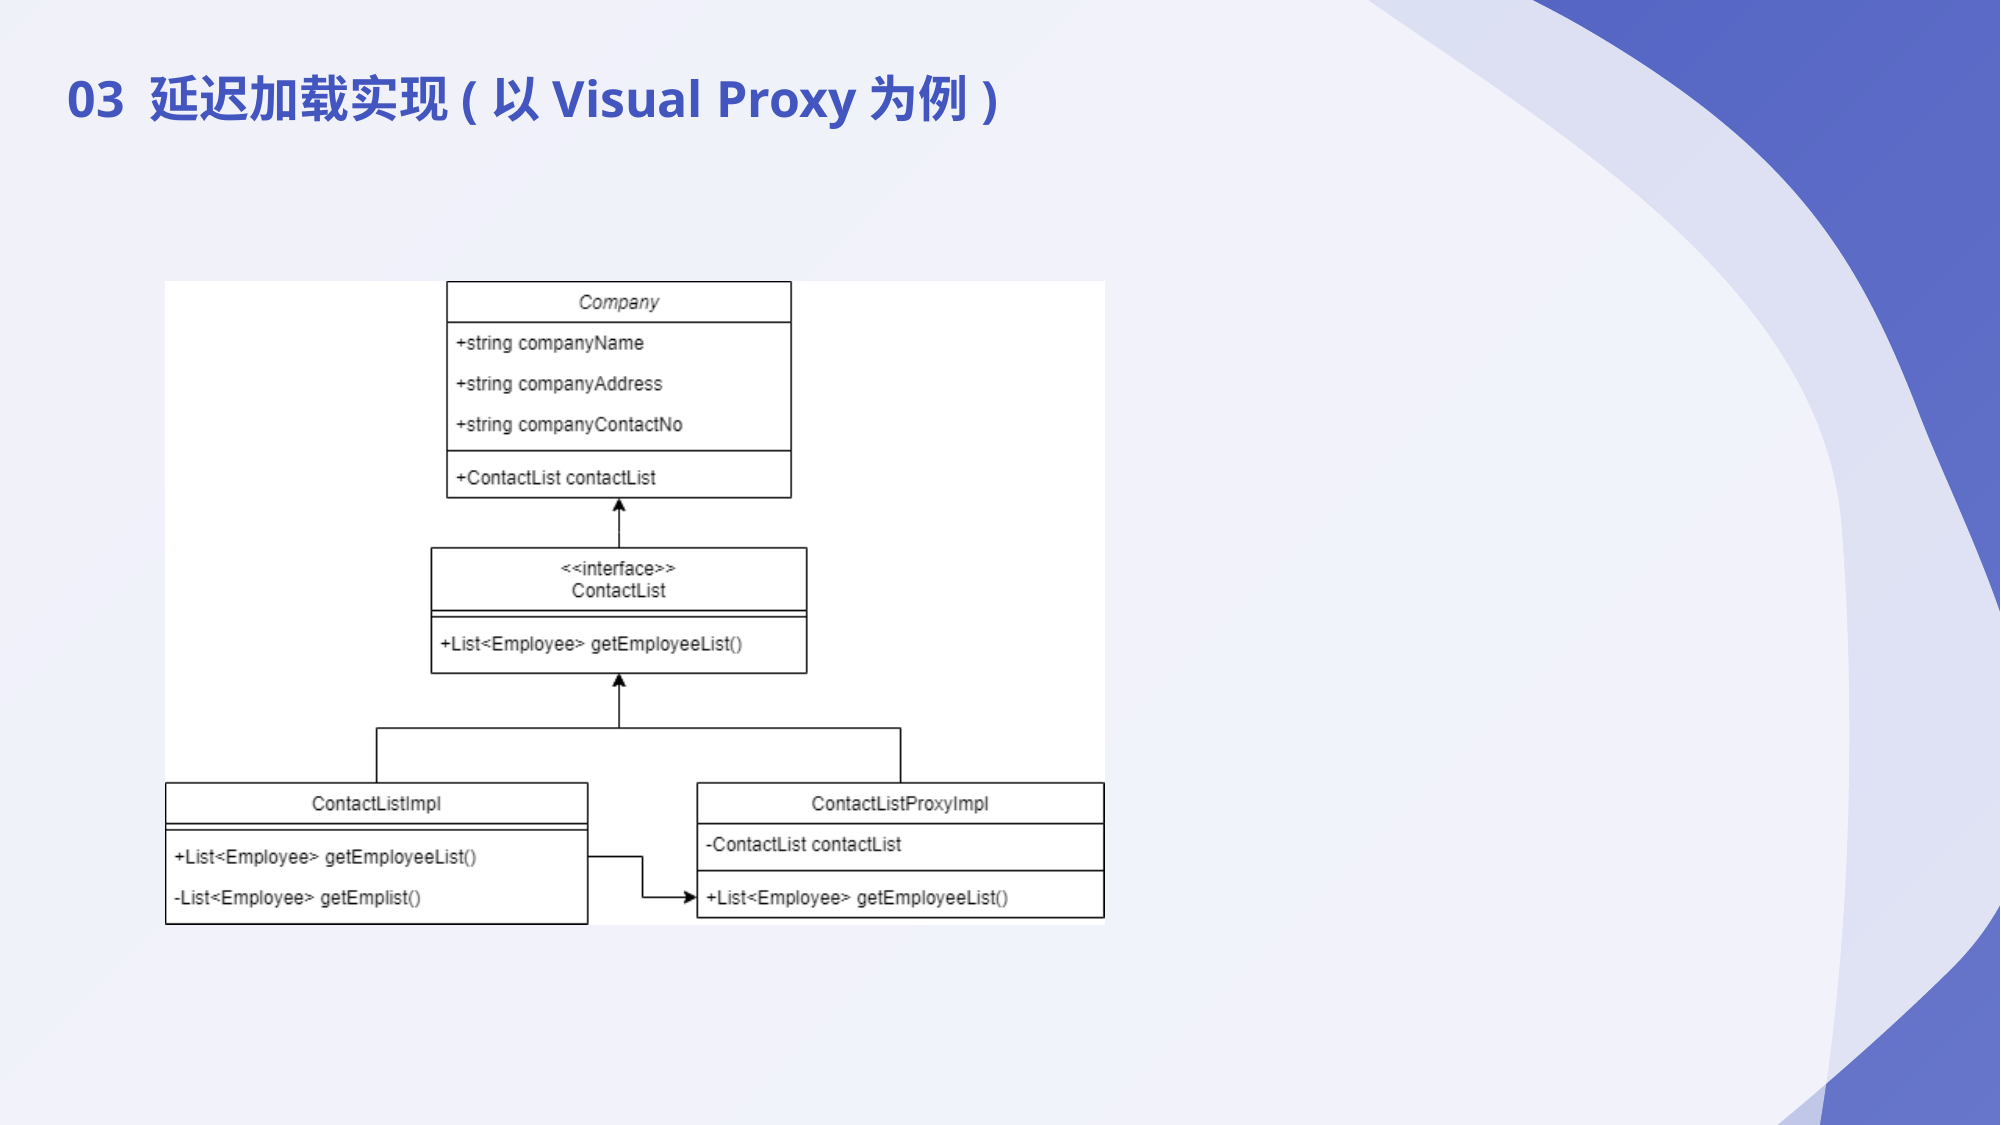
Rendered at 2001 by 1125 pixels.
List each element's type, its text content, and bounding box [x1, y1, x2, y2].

list 03 延迟加载实现(以Visual Proxy为例) [52, 41, 1031, 162]
picture [165, 281, 1105, 925]
